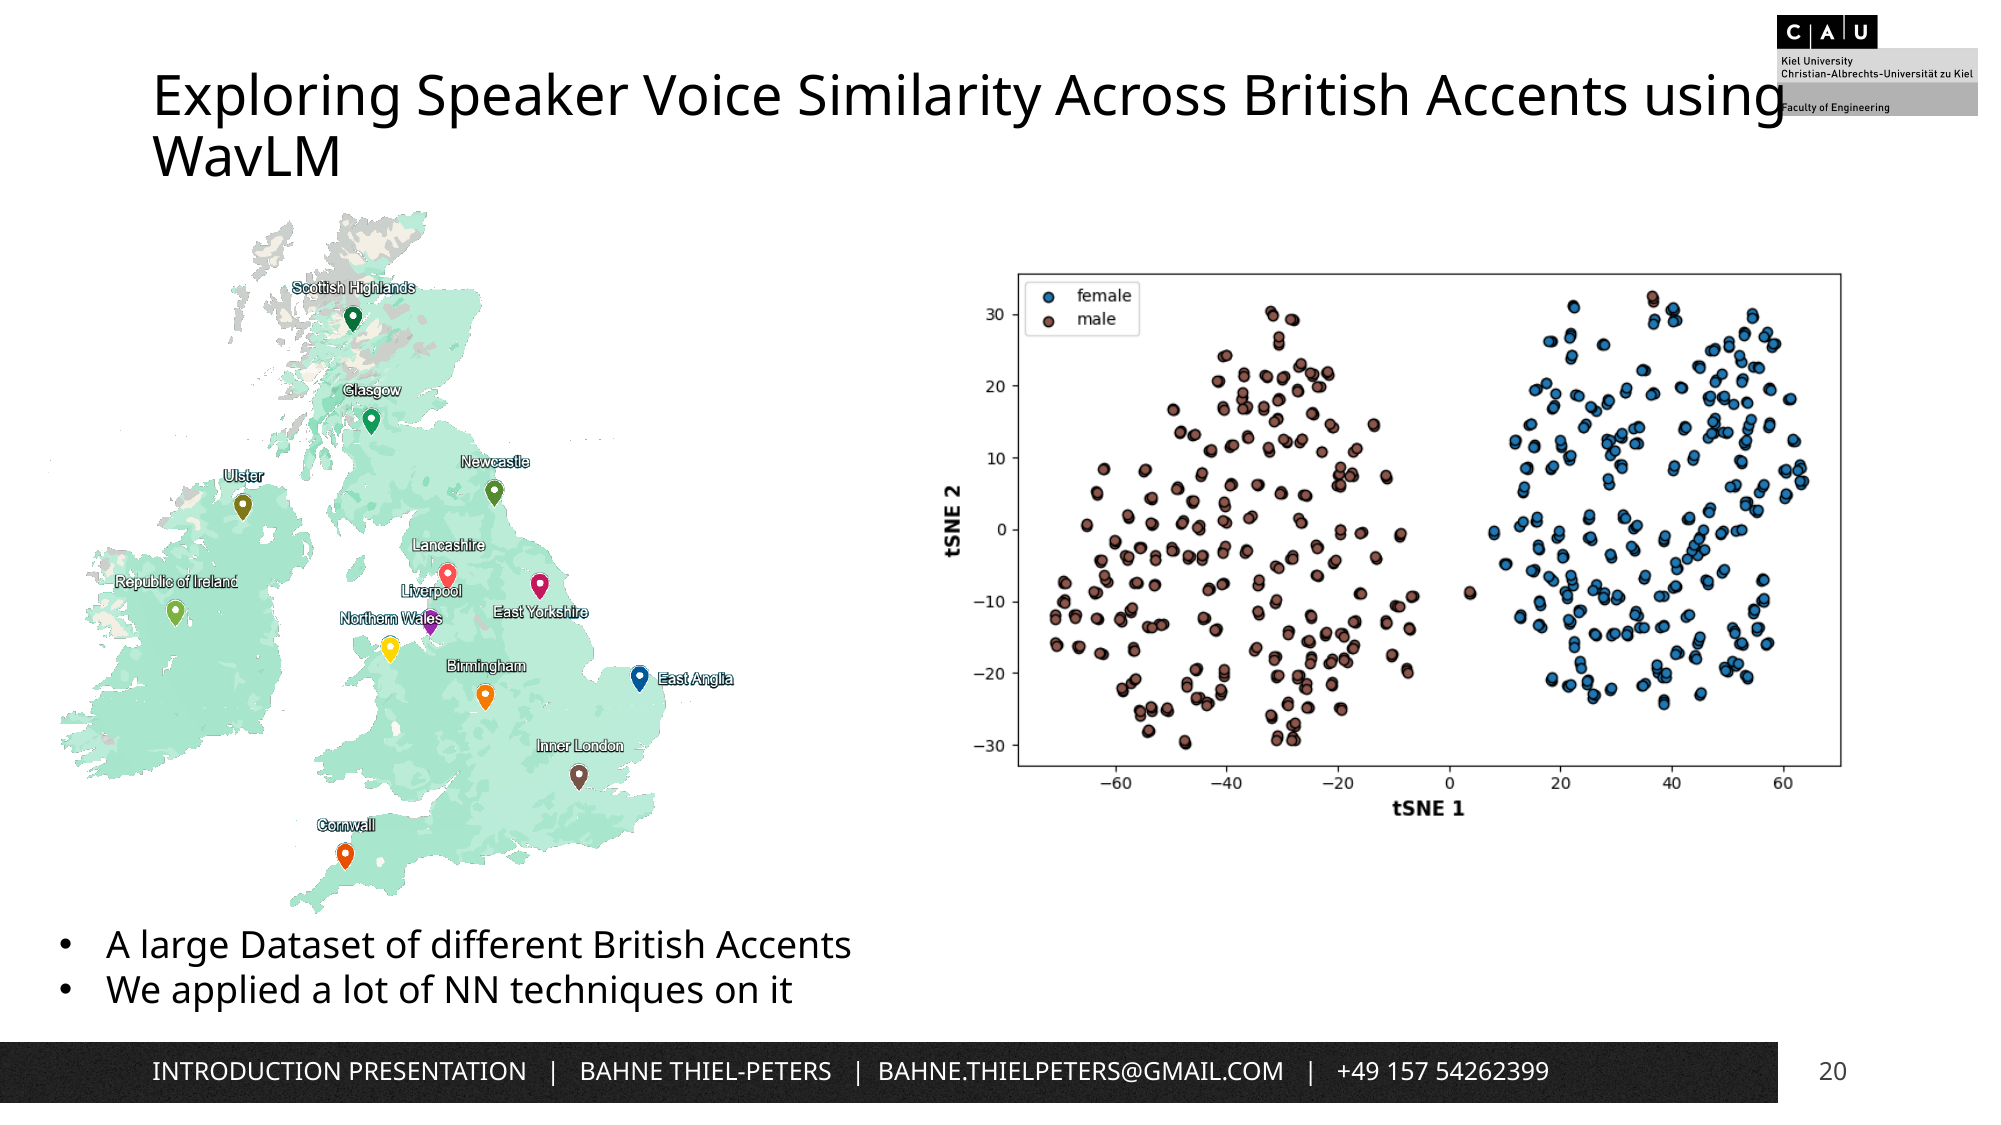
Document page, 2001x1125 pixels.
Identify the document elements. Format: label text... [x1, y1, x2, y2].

picture [0, 1042, 137, 1103]
picture [1777, 15, 1978, 116]
footer INTRODUCTION PRESENTATION | BAHNE THIEL-PETERS | BAHNE.THIELPETERS@GMAIL.COM | +49 157 54262399 [137, 1042, 1777, 1103]
picture [933, 262, 1852, 832]
text_box A large Dataset of different British Accents We applied a lot of NN techniques on it [44, 913, 985, 1019]
title Exploring Speaker Voice Similarity Across British Accents using WavLM [137, 59, 1863, 196]
slide_number 20 [1777, 1042, 1863, 1103]
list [48, 211, 735, 916]
